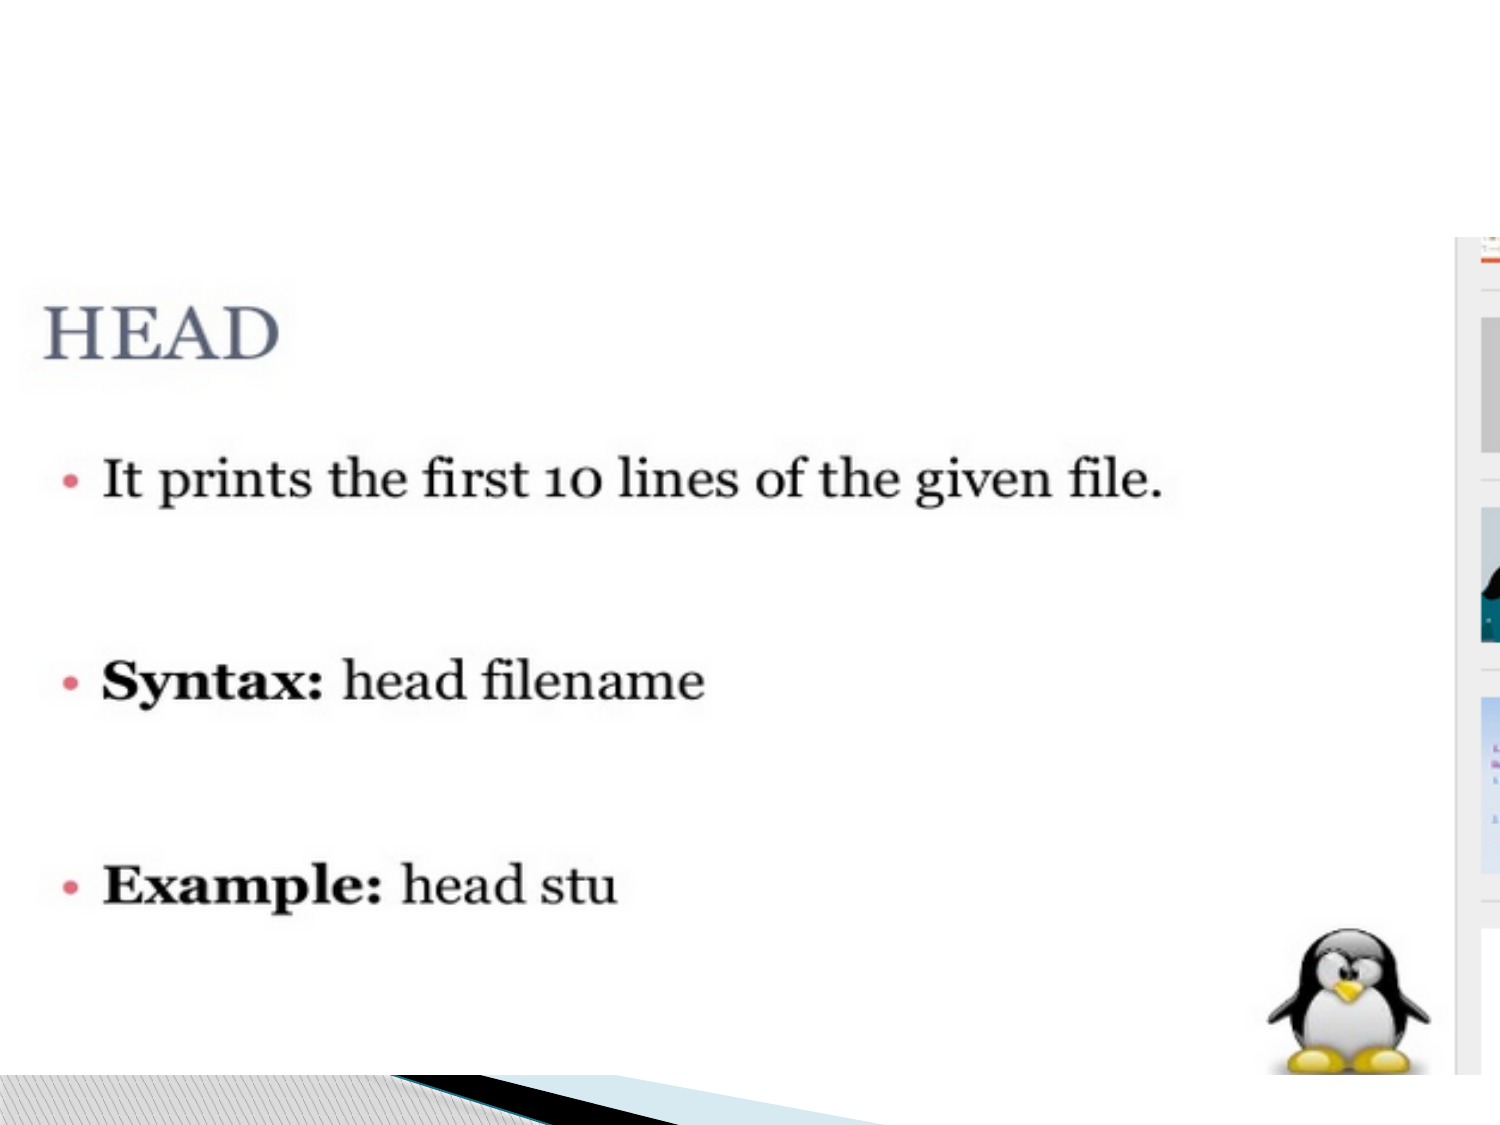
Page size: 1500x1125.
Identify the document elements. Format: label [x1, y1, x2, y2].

list [0, 237, 1500, 1076]
